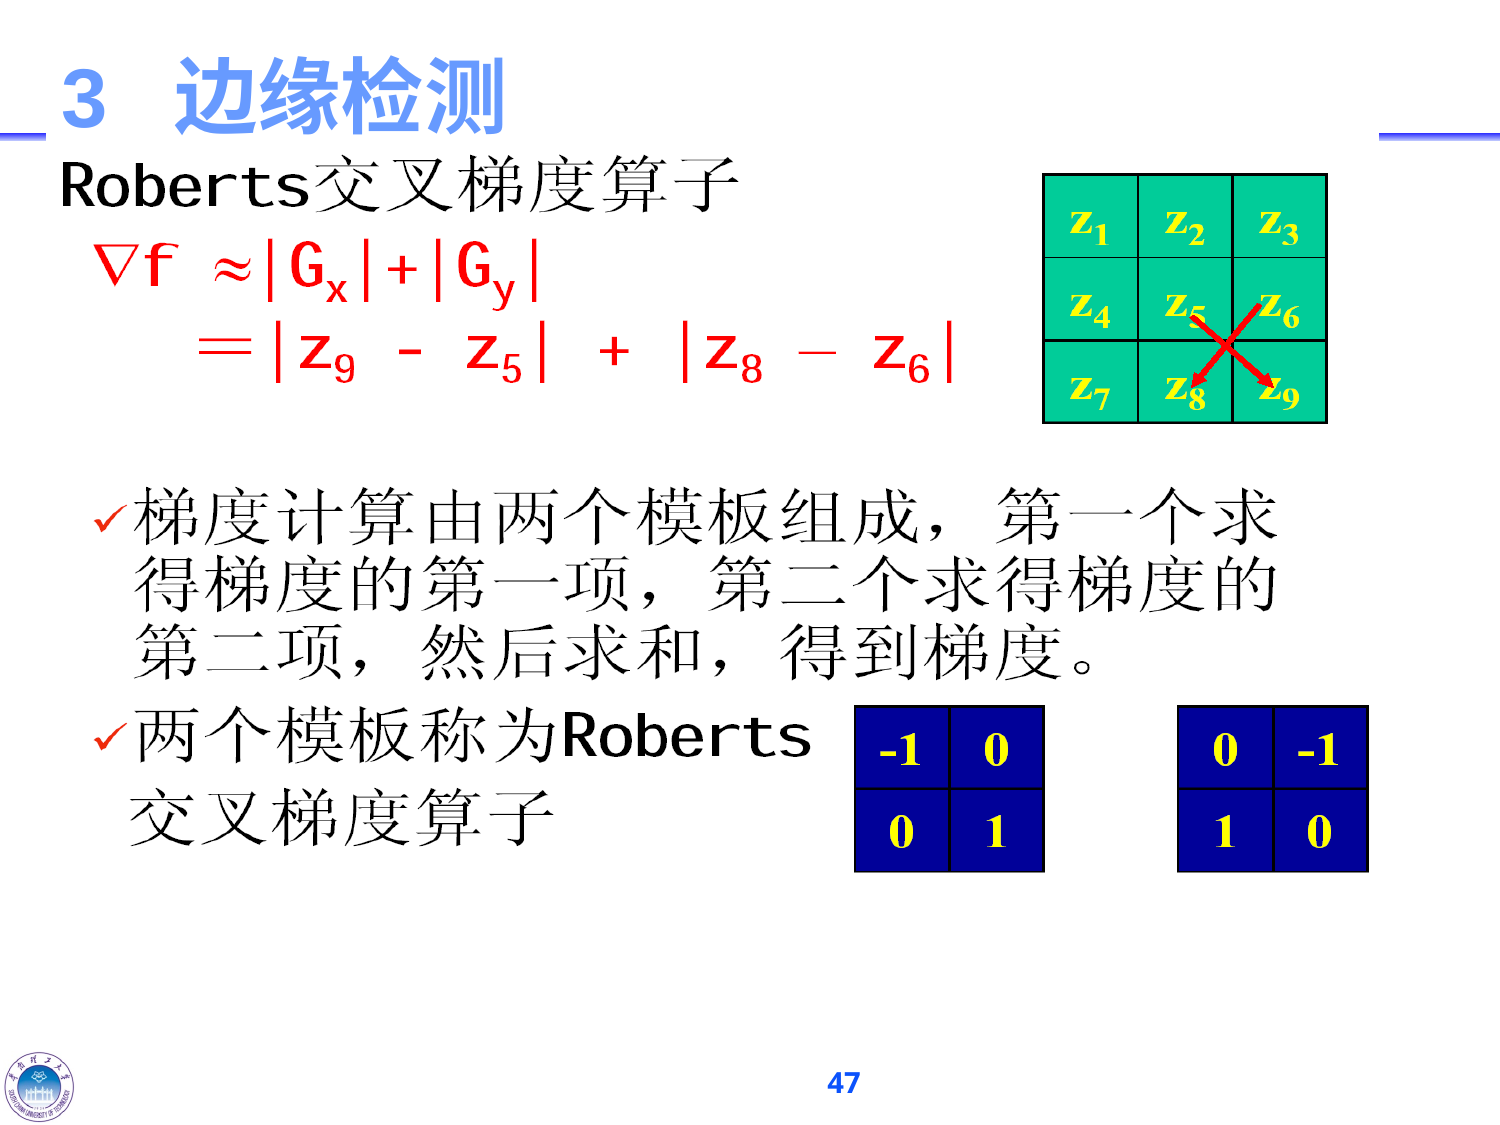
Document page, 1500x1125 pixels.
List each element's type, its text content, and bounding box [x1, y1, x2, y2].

text_box 3 边缘检测 [46, 0, 1322, 132]
picture [45, 133, 1379, 887]
picture [3, 1051, 75, 1123]
